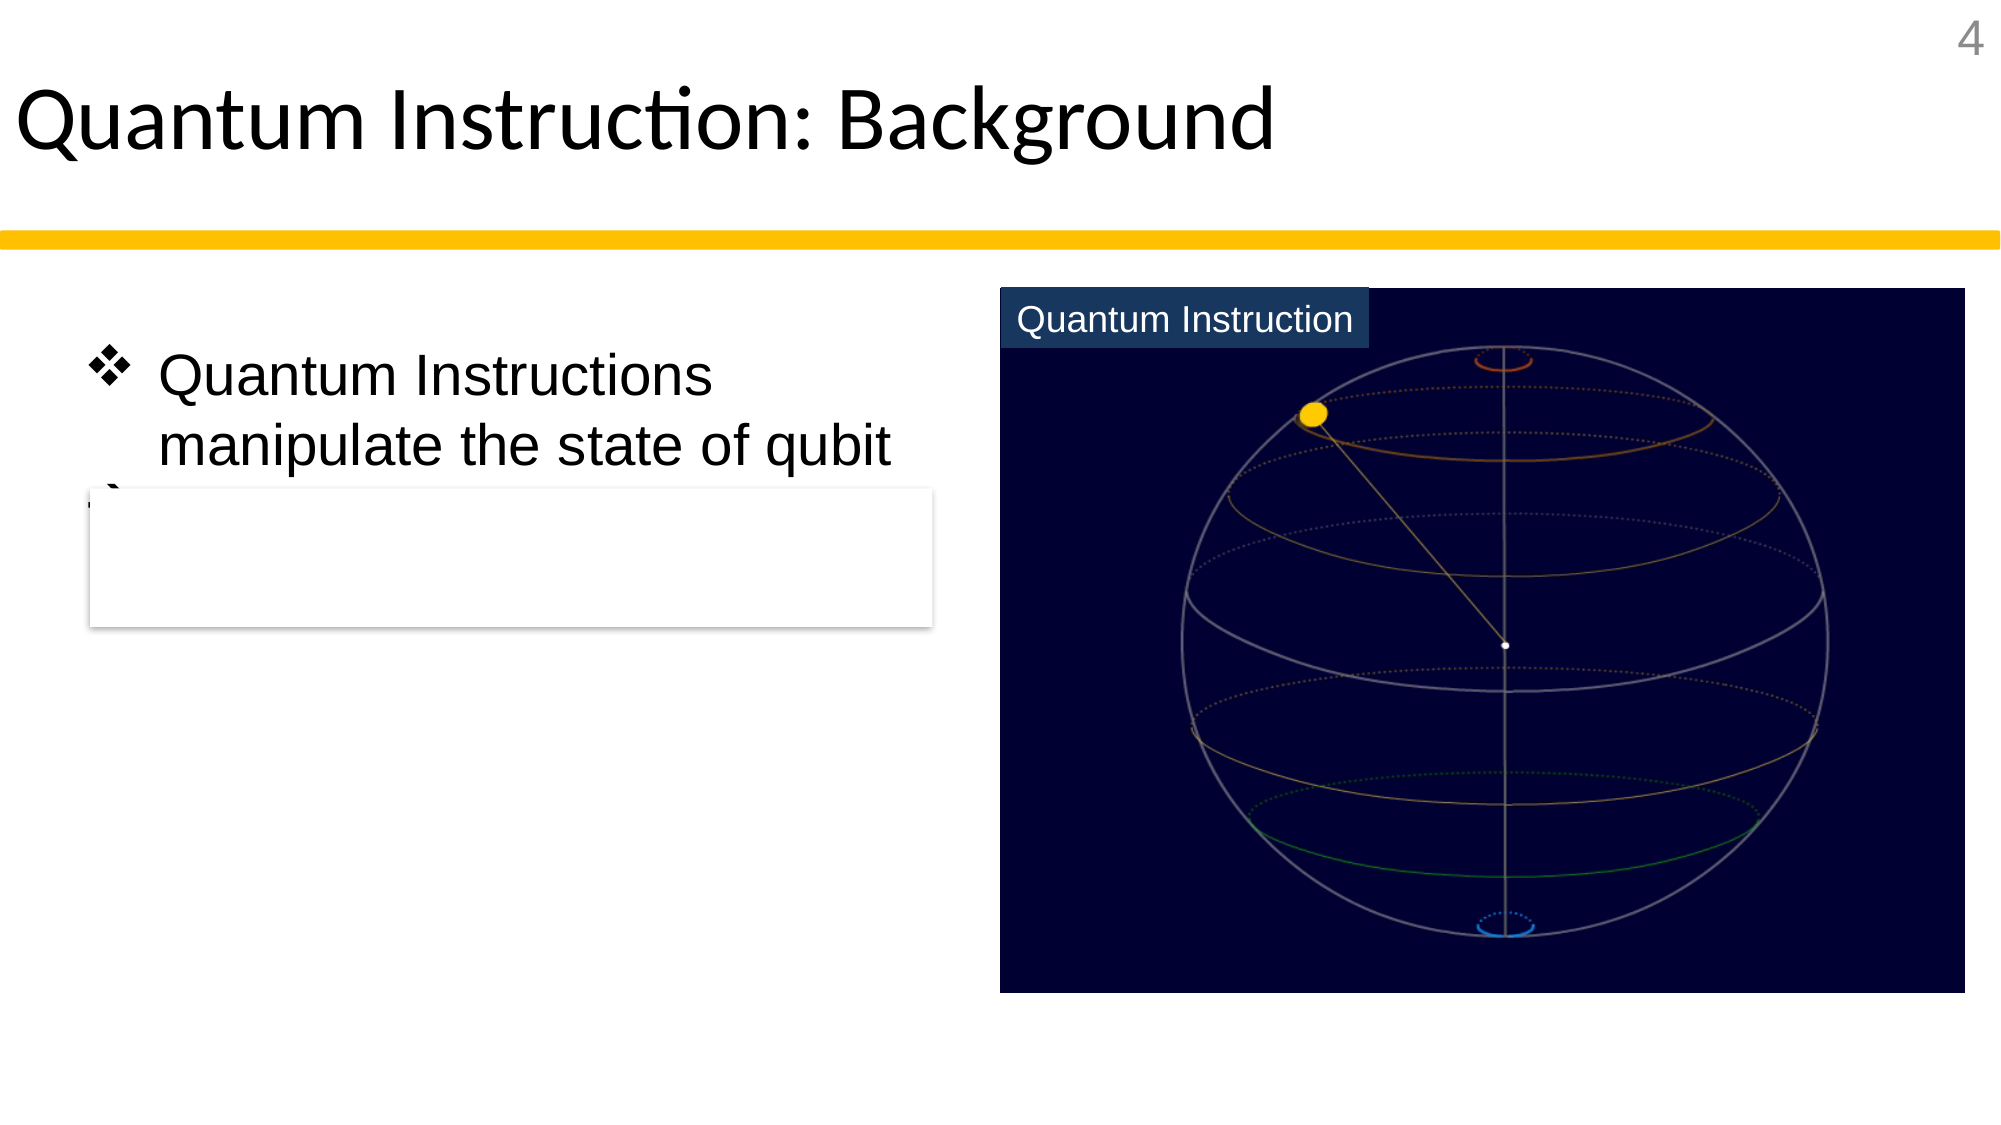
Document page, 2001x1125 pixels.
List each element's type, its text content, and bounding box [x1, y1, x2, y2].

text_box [999, 287, 1967, 994]
title Quantum Instruction: Background [0, 19, 1741, 207]
text_box Quantum Instructions manipulate the state of qubit By rotating state vector in the Hilbert space [68, 329, 954, 765]
slide_number 4 [1893, 0, 2000, 72]
text_box [89, 488, 933, 628]
